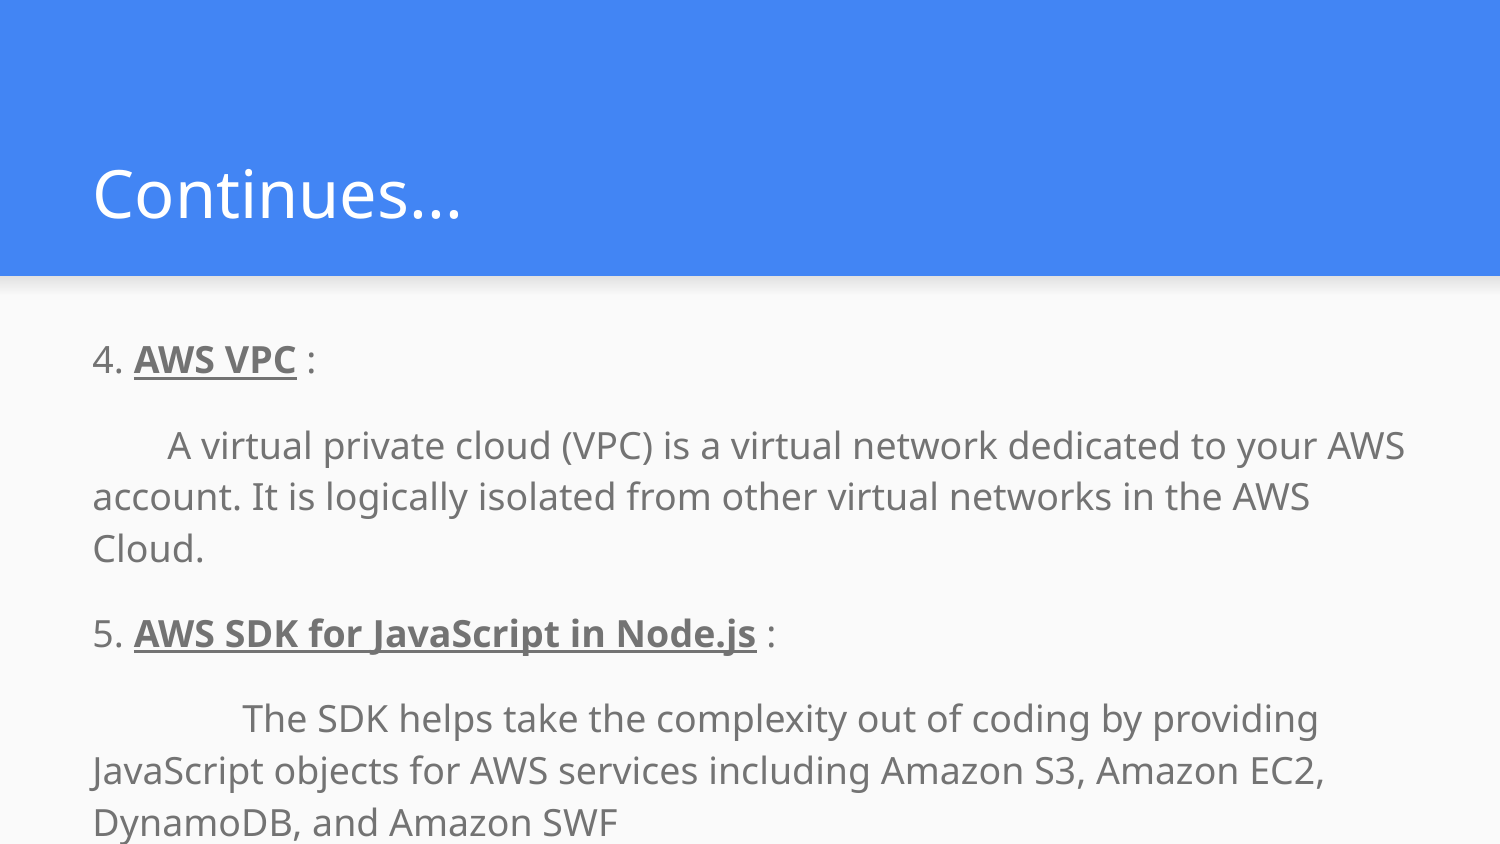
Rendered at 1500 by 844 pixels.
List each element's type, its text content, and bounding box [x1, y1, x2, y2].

title Continues... [77, 121, 1427, 248]
list 4. AWS VPC : A virtual private cloud (VPC) is a virtual network dedicated to your AWS account. It is logically isolated from other virtual networks in the AWS Cloud. 5. AWS SDK for JavaScript in Node.js : The SDK helps take the complexity out of coding by providing JavaScript objects for AWS services including Amazon S3, Amazon EC2, DynamoDB, and Amazon SWF [77, 314, 1427, 760]
